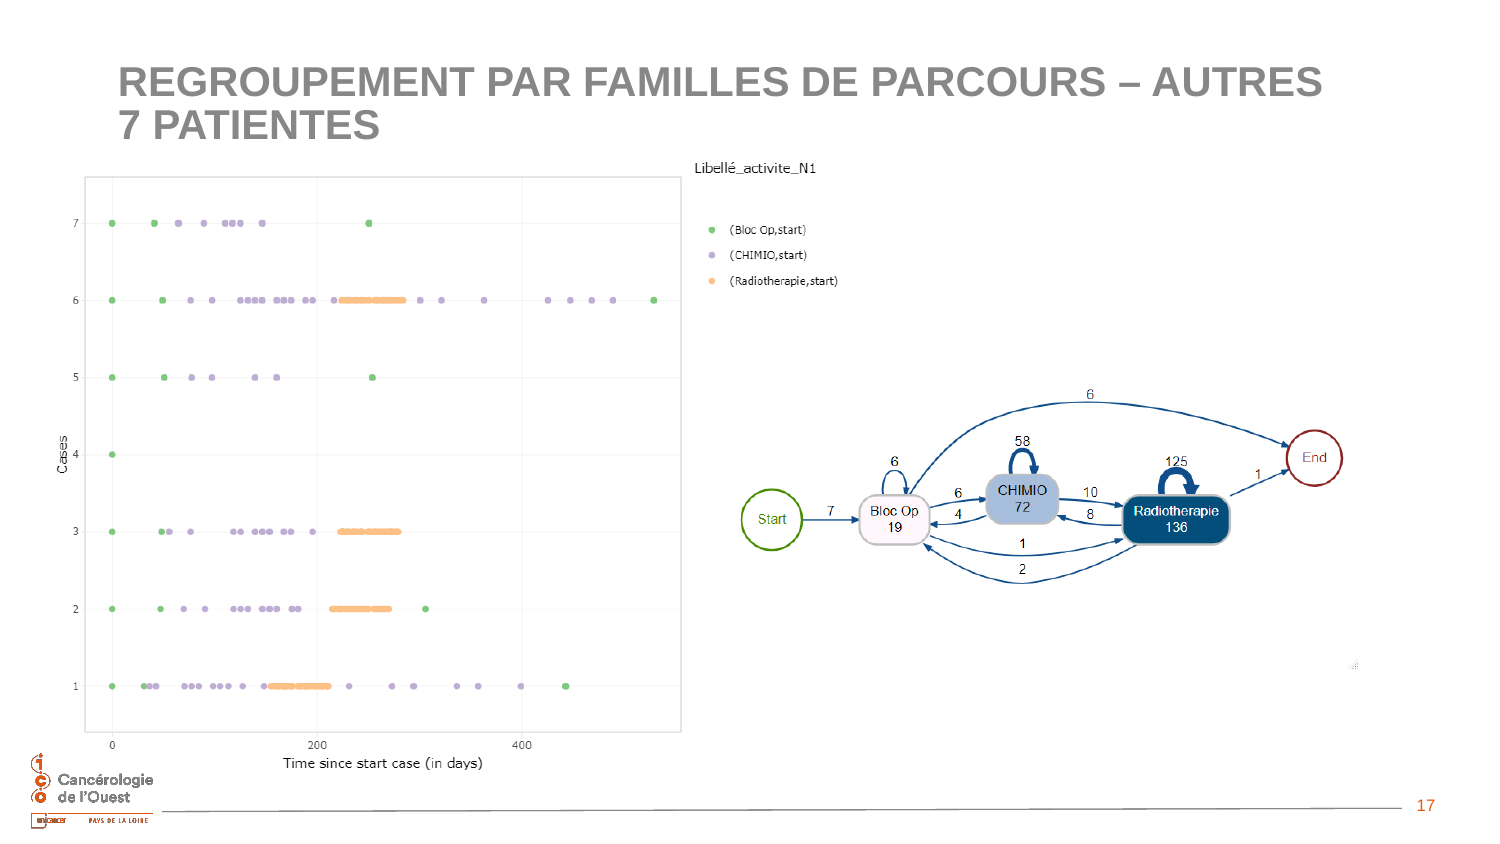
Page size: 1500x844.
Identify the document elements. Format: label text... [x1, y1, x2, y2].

title REGROUPEMENT PAR FAMILLES DE PARCOURS – Autres 7 PATIENTES [103, 55, 1440, 137]
picture [30, 151, 1358, 829]
